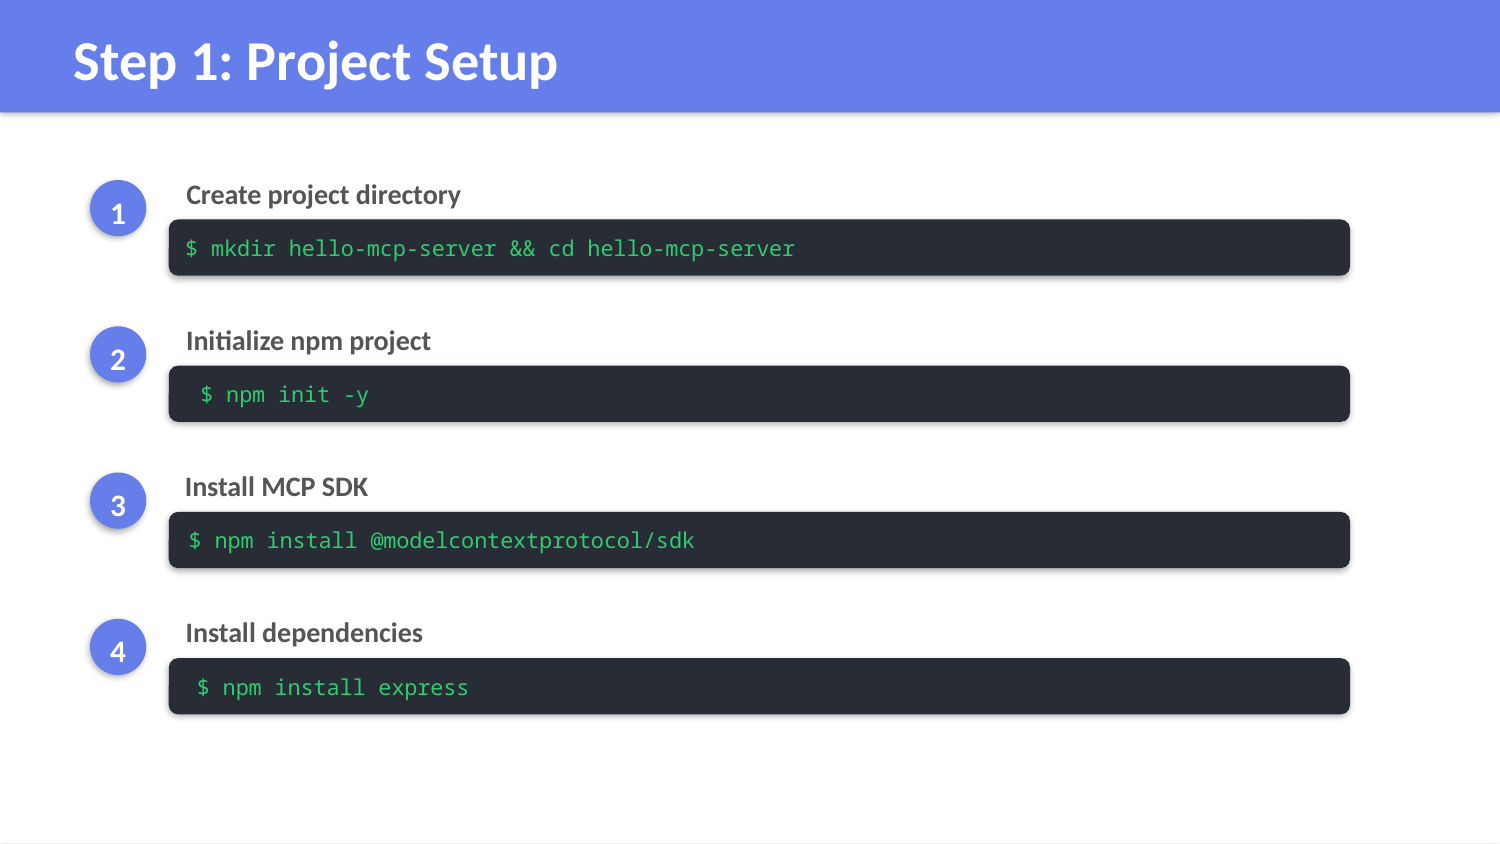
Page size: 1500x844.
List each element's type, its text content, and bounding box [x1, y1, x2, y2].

text_box $ mkdir hello-mcp-server && cd hello-mcp-server [170, 227, 811, 269]
text_box $ npm install express [182, 665, 485, 707]
text_box [167, 364, 1351, 423]
text_box $ npm init -y [185, 373, 385, 415]
text_box 2 [95, 331, 141, 384]
text_box [167, 511, 1351, 569]
text_box [167, 657, 1351, 716]
text_box Step 1: Project Setup [59, 16, 575, 100]
text_box 1 [95, 185, 141, 238]
text_box [89, 483, 95, 518]
text_box [141, 629, 148, 665]
text_box [100, 179, 136, 185]
text_box [141, 190, 148, 226]
text_box [167, 218, 1351, 277]
text_box Initialize npm project [171, 315, 447, 364]
text_box Install MCP SDK [170, 461, 384, 510]
text_box [141, 482, 148, 519]
text_box [0, 0, 1500, 113]
text_box [100, 618, 136, 624]
text_box [89, 629, 95, 665]
text_box [141, 336, 148, 373]
text_box [89, 190, 95, 226]
text_box [101, 325, 136, 331]
text_box Install dependencies [170, 607, 439, 656]
text_box [100, 471, 137, 478]
text_box 3 [95, 478, 141, 531]
text_box $ npm install @modelcontextprotocol/sdk [174, 519, 711, 561]
text_box [0, 120, 1500, 844]
text_box Create project directory [171, 168, 477, 218]
text_box 4 [95, 624, 141, 677]
text_box [89, 337, 95, 372]
